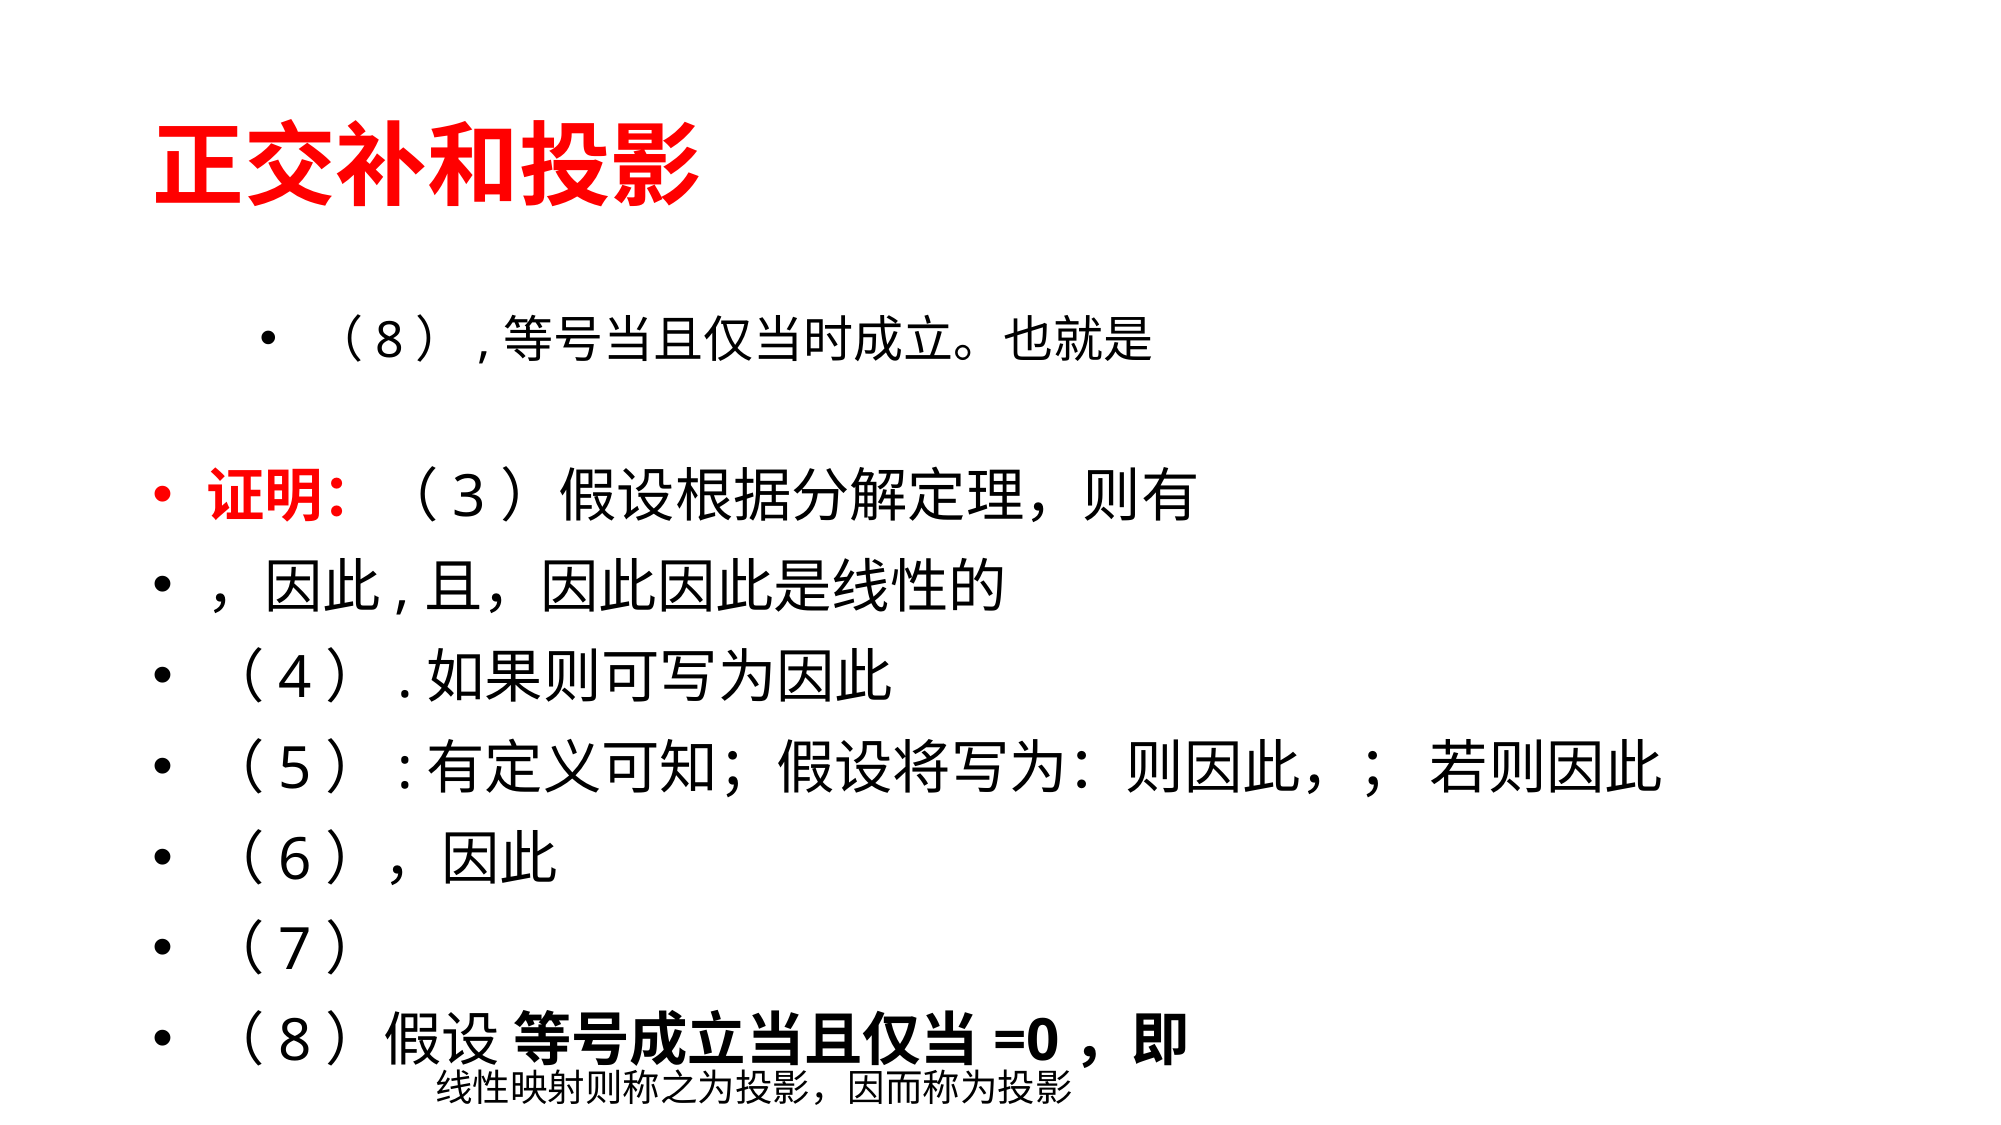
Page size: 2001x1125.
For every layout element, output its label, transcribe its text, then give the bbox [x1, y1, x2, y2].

title 正交补和投影 [137, 59, 1863, 278]
